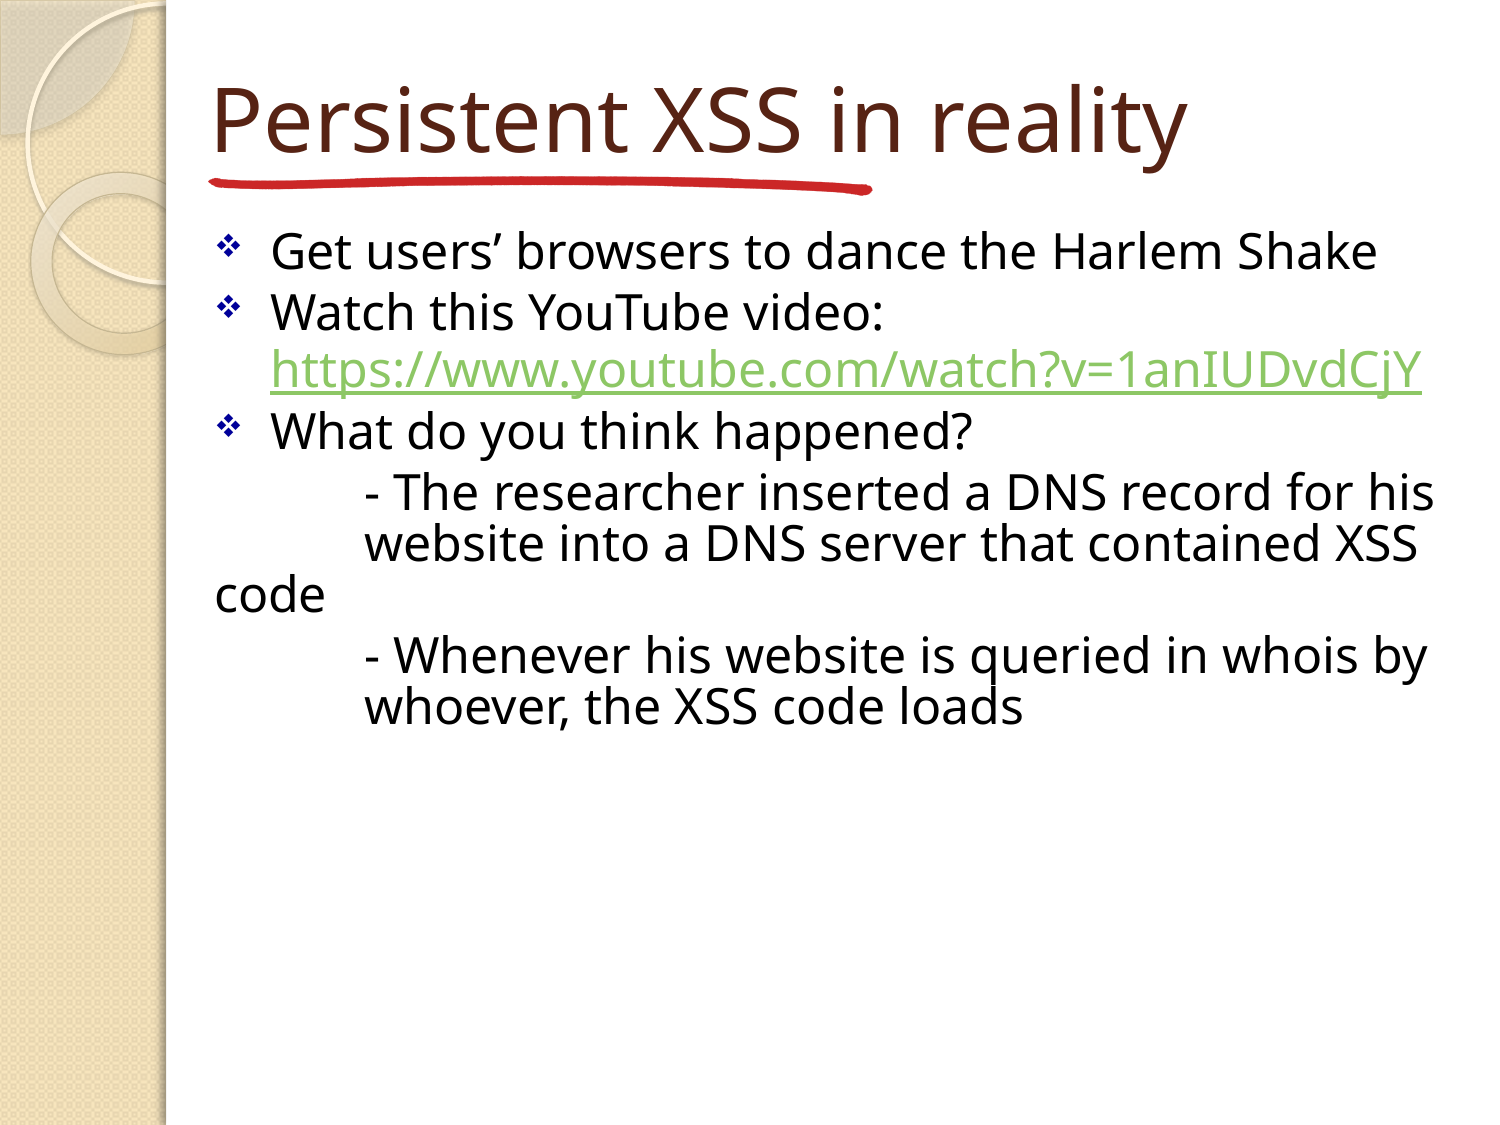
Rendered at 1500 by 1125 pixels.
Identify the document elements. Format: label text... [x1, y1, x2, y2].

text_box Get users’ browsers to dance the Harlem Shake Watch this YouTube video: https://www.youtube.com/watch?v=1anIUDvdCjY What do you think happened? - The researcher inserted a DNS record for his website into a DNS server that contained XSS code - Whenever his website is queried in whois by whoever, the XSS code loads [199, 221, 1471, 374]
picture [205, 171, 881, 201]
title Persistent XSS in reality [194, 43, 1470, 190]
